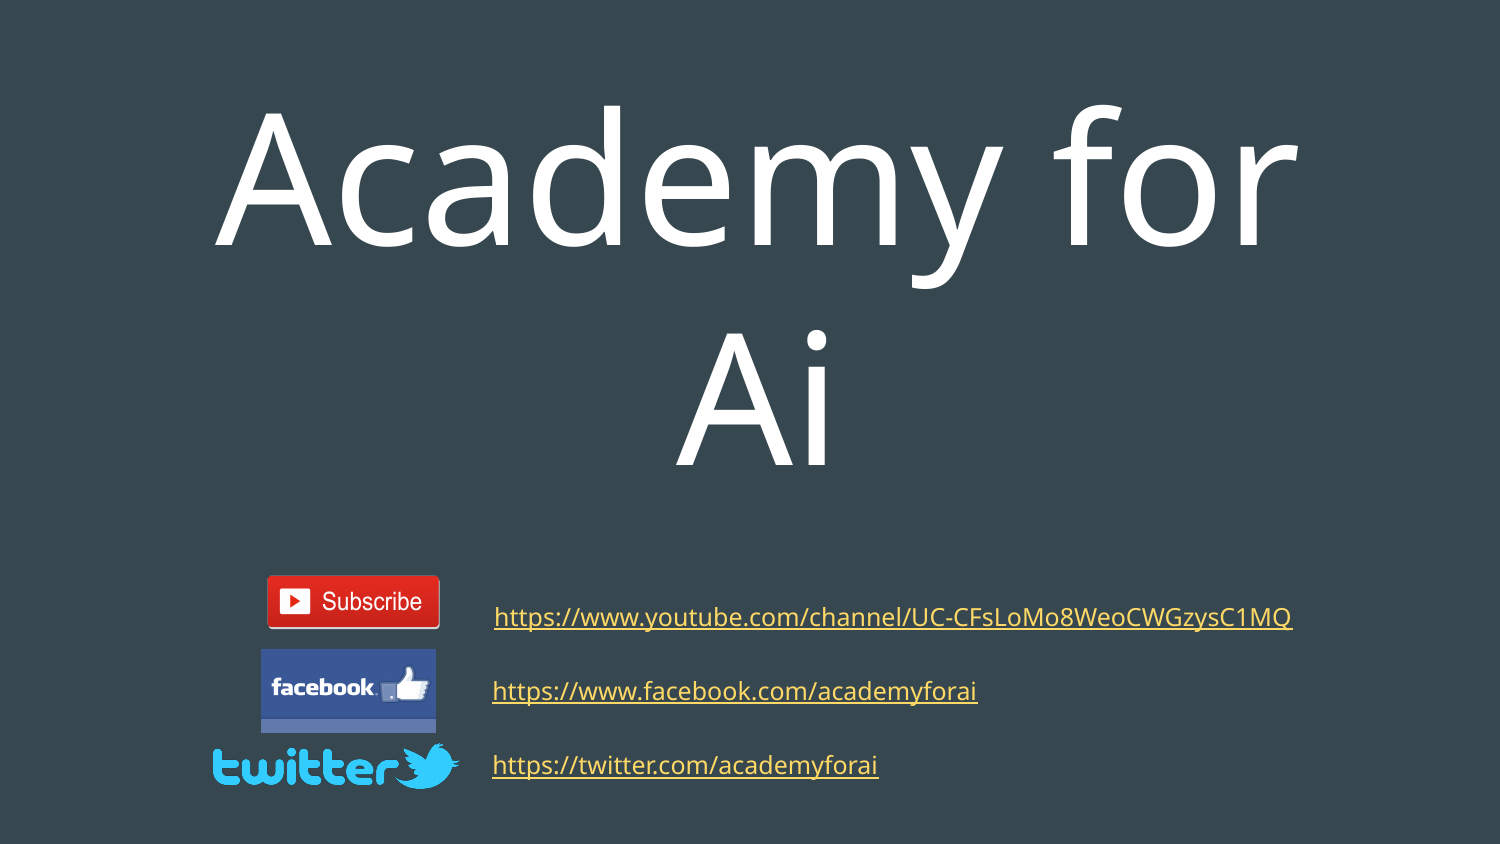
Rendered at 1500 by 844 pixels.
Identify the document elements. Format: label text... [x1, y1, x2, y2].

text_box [213, 574, 1371, 790]
title Academy for Ai [114, 433, 1403, 575]
